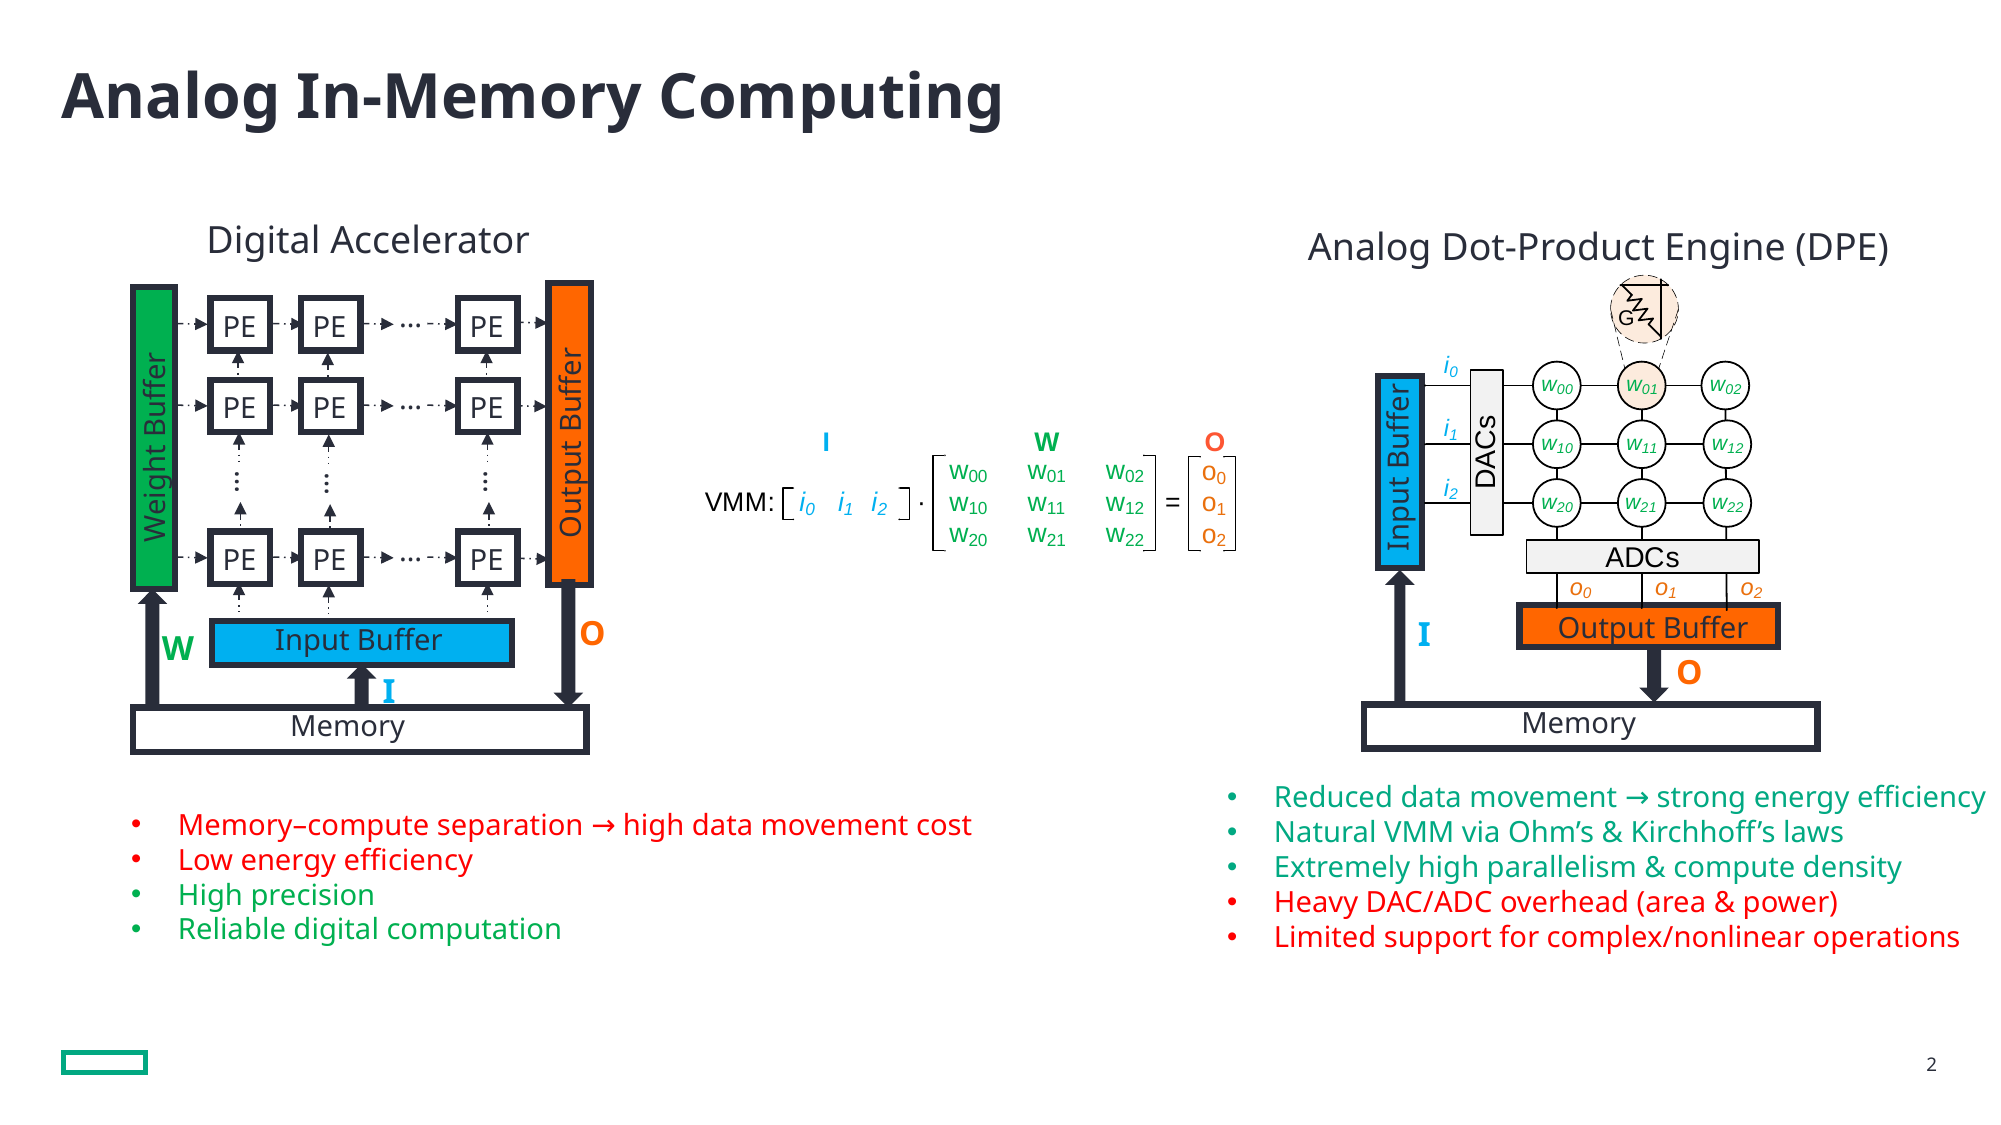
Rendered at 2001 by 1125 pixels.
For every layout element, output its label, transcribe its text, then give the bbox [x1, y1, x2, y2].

text_box Analog Dot-Product Engine (DPE) [1303, 207, 1894, 282]
picture [61, 1050, 148, 1075]
title Analog In-Memory Computing [61, 64, 1938, 133]
text_box Reduced data movement → strong energy efficiency Natural VMM via Ohm’s & Kirchhoff’s laws Extremely high parallelism & compute density Heavy DAC/ADC overhead (area & power) Limited support for complex/nonlinear operations [1212, 763, 1985, 1006]
slide_number 2 [1881, 1050, 1938, 1082]
text_box Digital Accelerator [168, 200, 569, 275]
picture [687, 415, 1242, 565]
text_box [1363, 271, 1819, 753]
text_box Memory–compute separation → high data movement cost Low energy efficiency High precision Reliable digital computation [116, 791, 978, 983]
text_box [120, 282, 617, 756]
